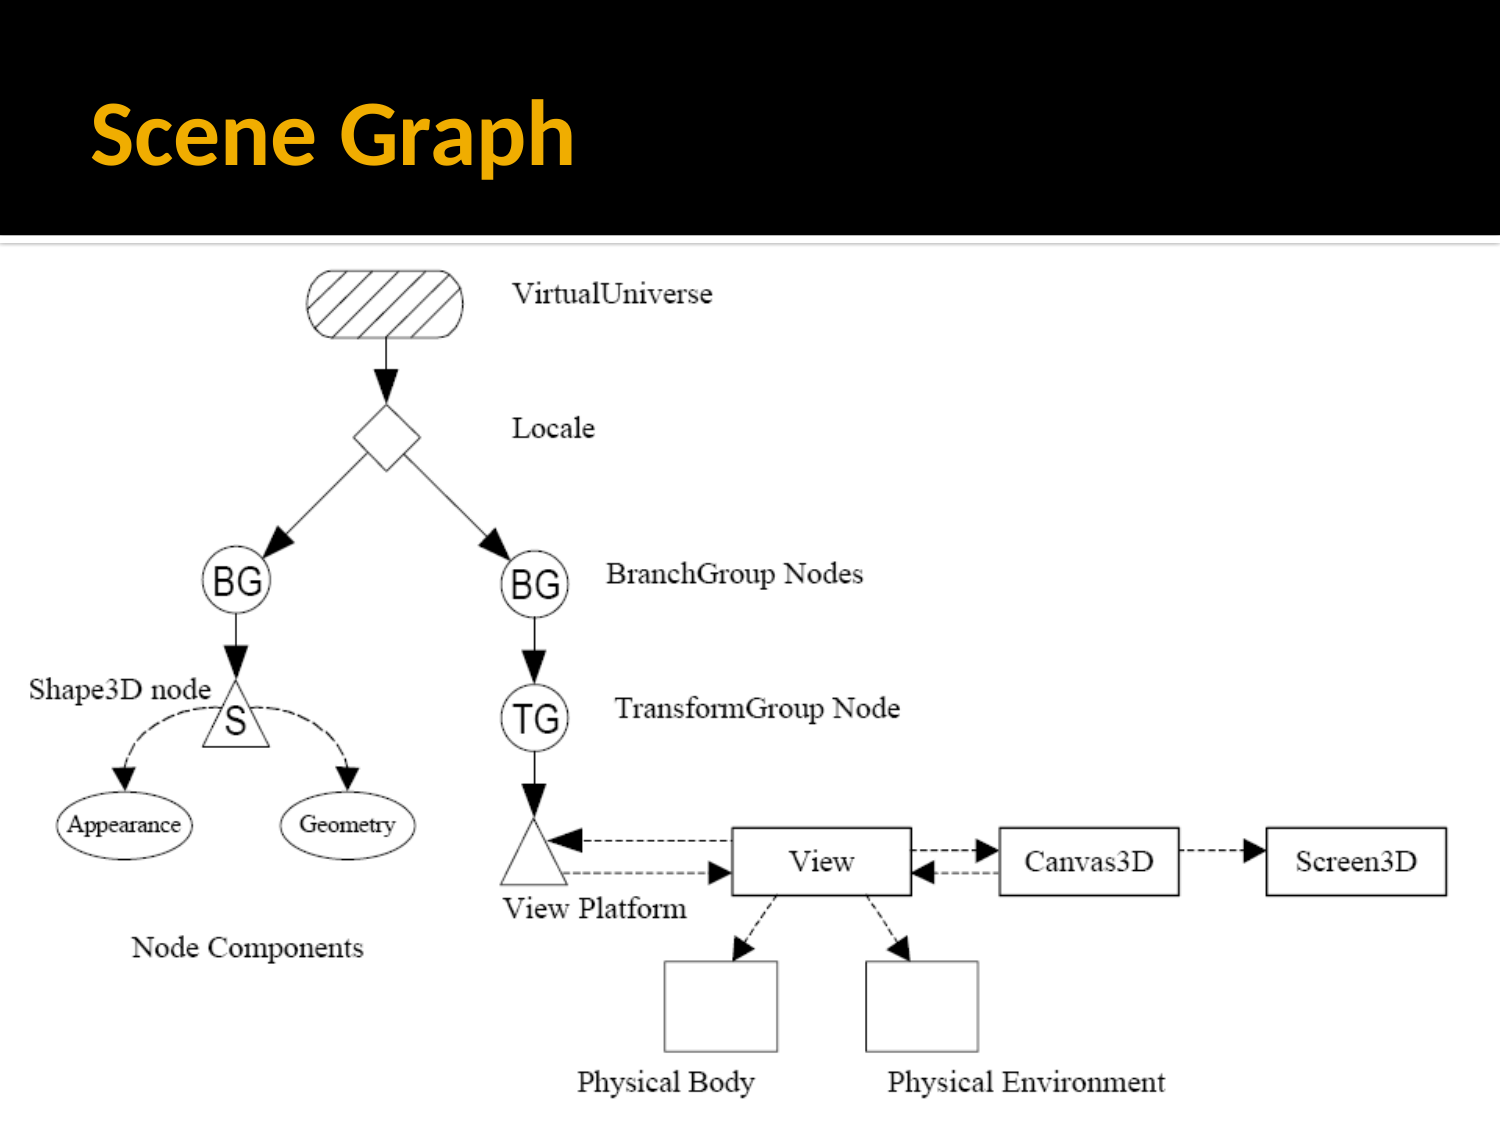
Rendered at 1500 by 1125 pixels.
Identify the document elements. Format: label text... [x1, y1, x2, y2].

picture [15, 252, 1477, 1125]
title Scene Graph [75, 25, 1425, 231]
